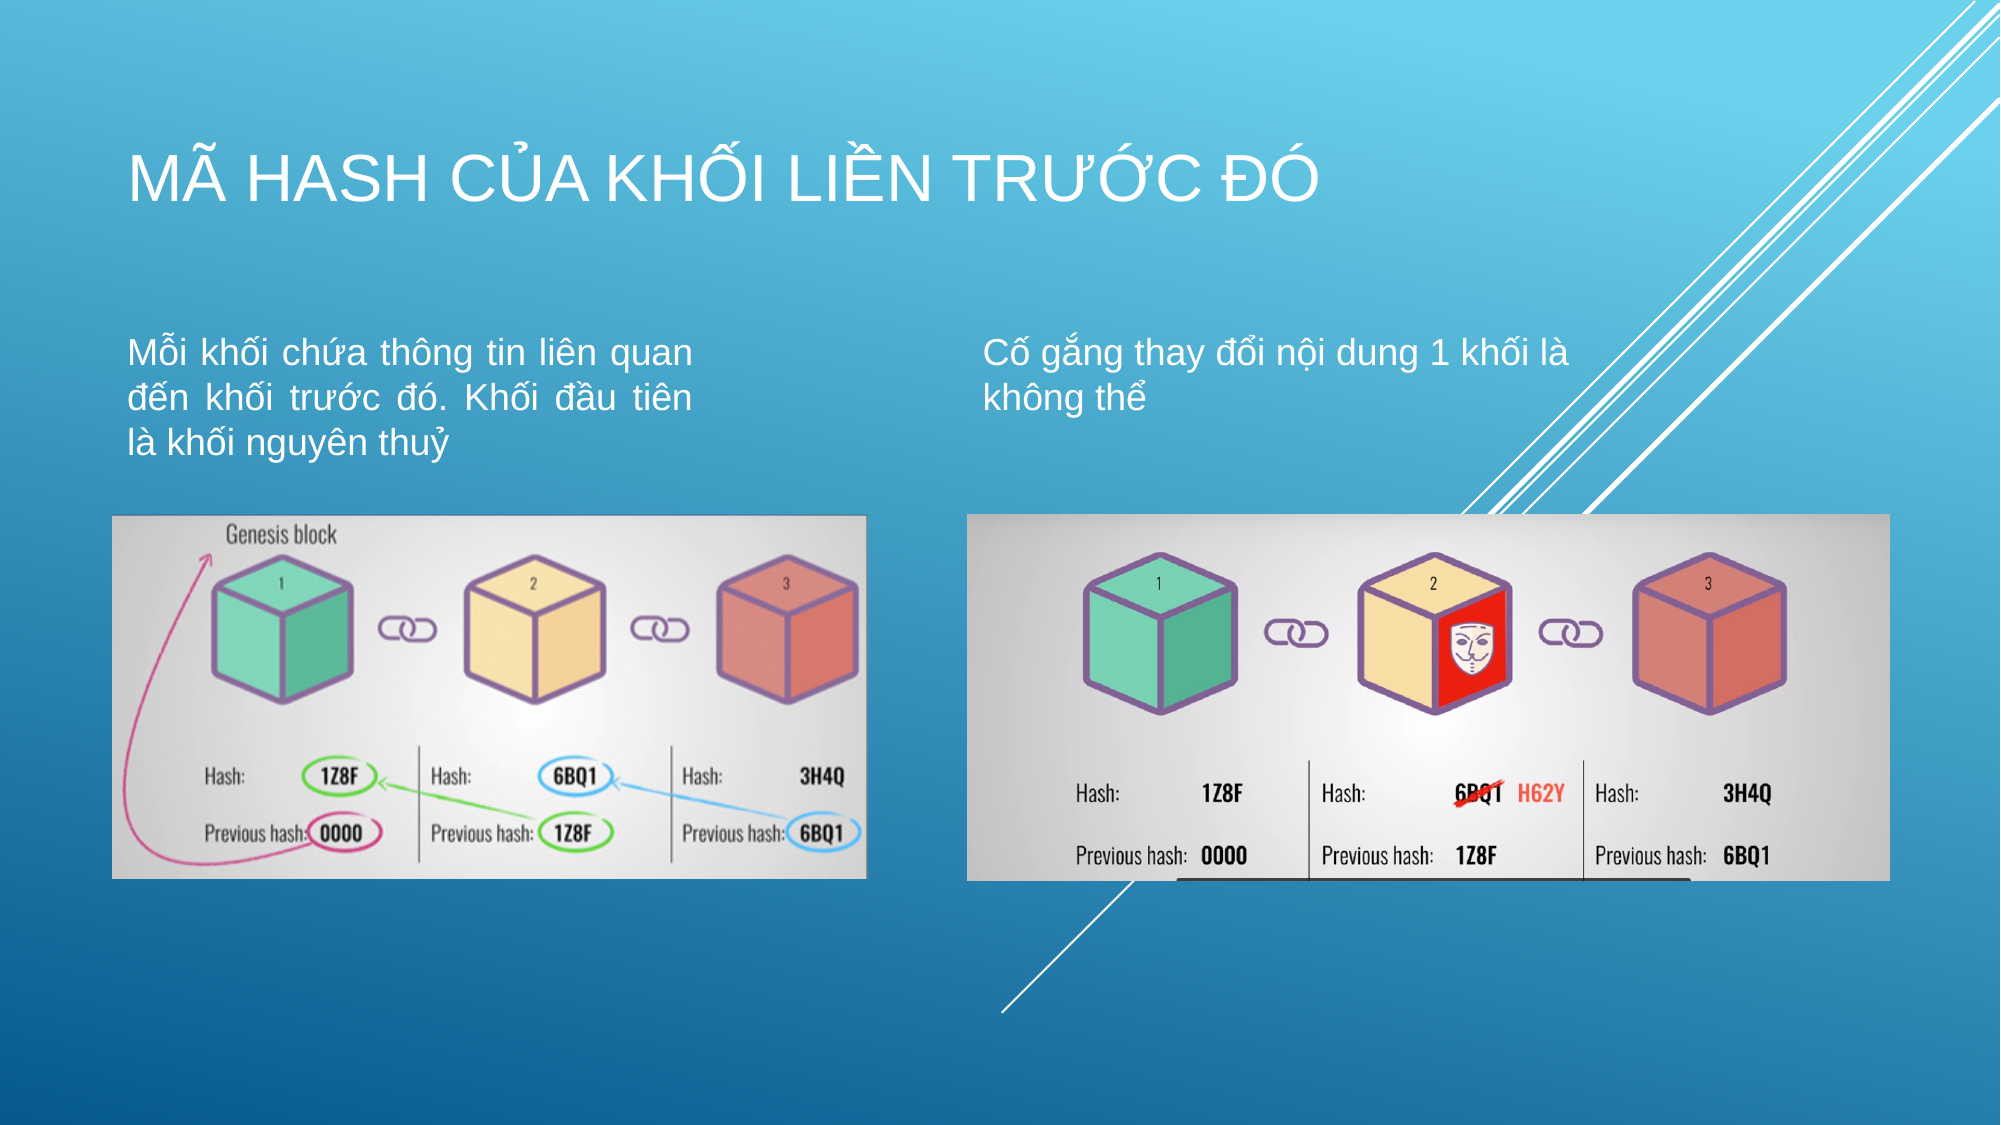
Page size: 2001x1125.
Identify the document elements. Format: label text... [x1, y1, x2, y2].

picture [967, 514, 1890, 881]
picture [111, 514, 869, 880]
title Mã hash của khối liền trước đó [112, 112, 1580, 223]
text_box Cố gắng thay đổi nội dung 1 khối là không thể [967, 321, 1669, 426]
text_box Mỗi khối chứa thông tin liên quan đến khối trước đó. Khối đầu tiên là khối nguyên thuỷ [112, 321, 708, 471]
